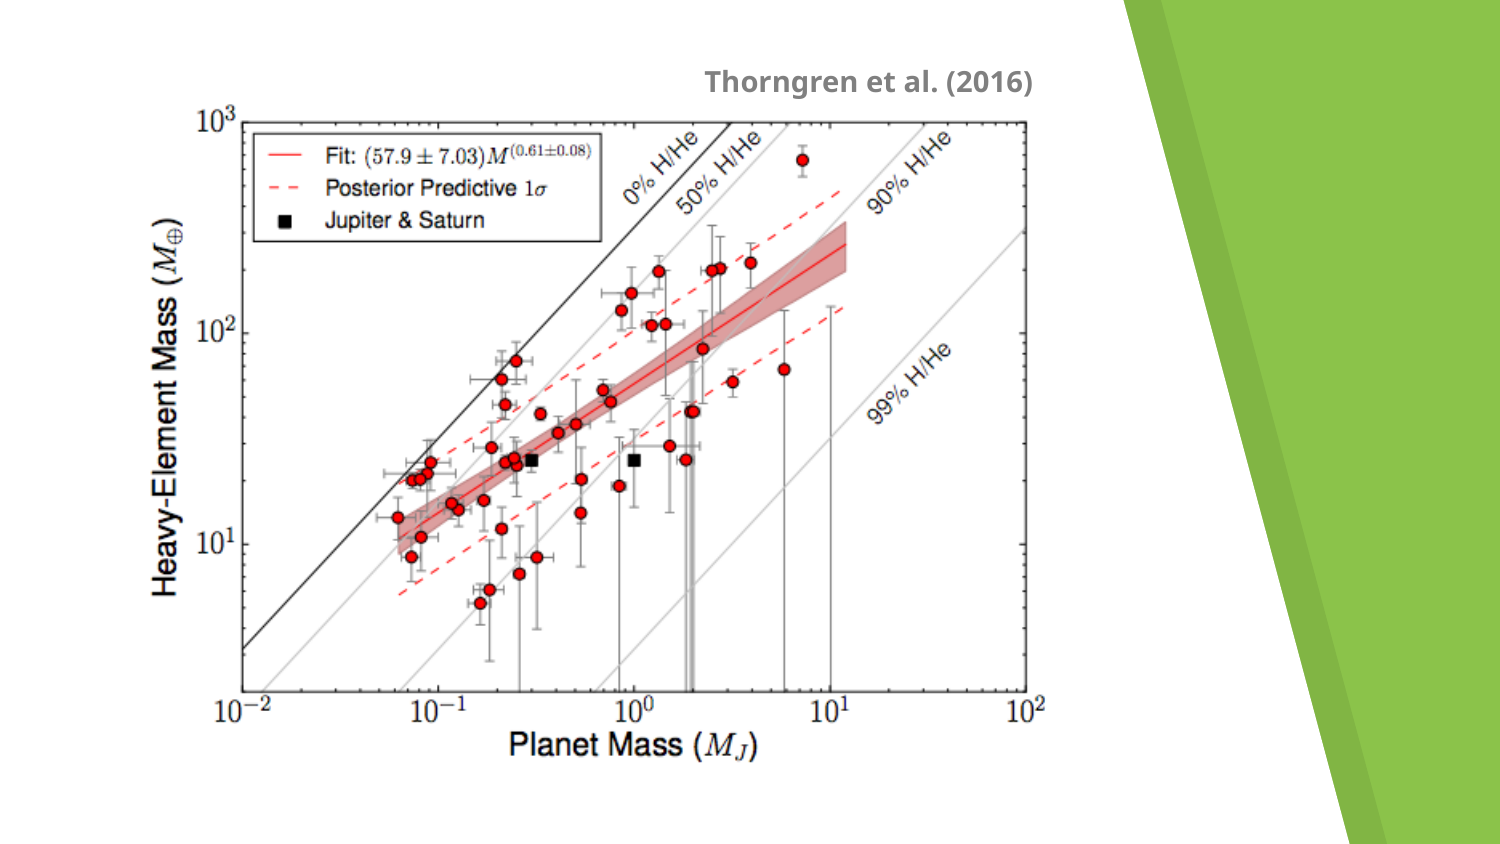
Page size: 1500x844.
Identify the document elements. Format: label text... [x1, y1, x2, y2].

text_box Thorngren et al. (2016) [689, 48, 1433, 178]
picture [122, 87, 1062, 788]
